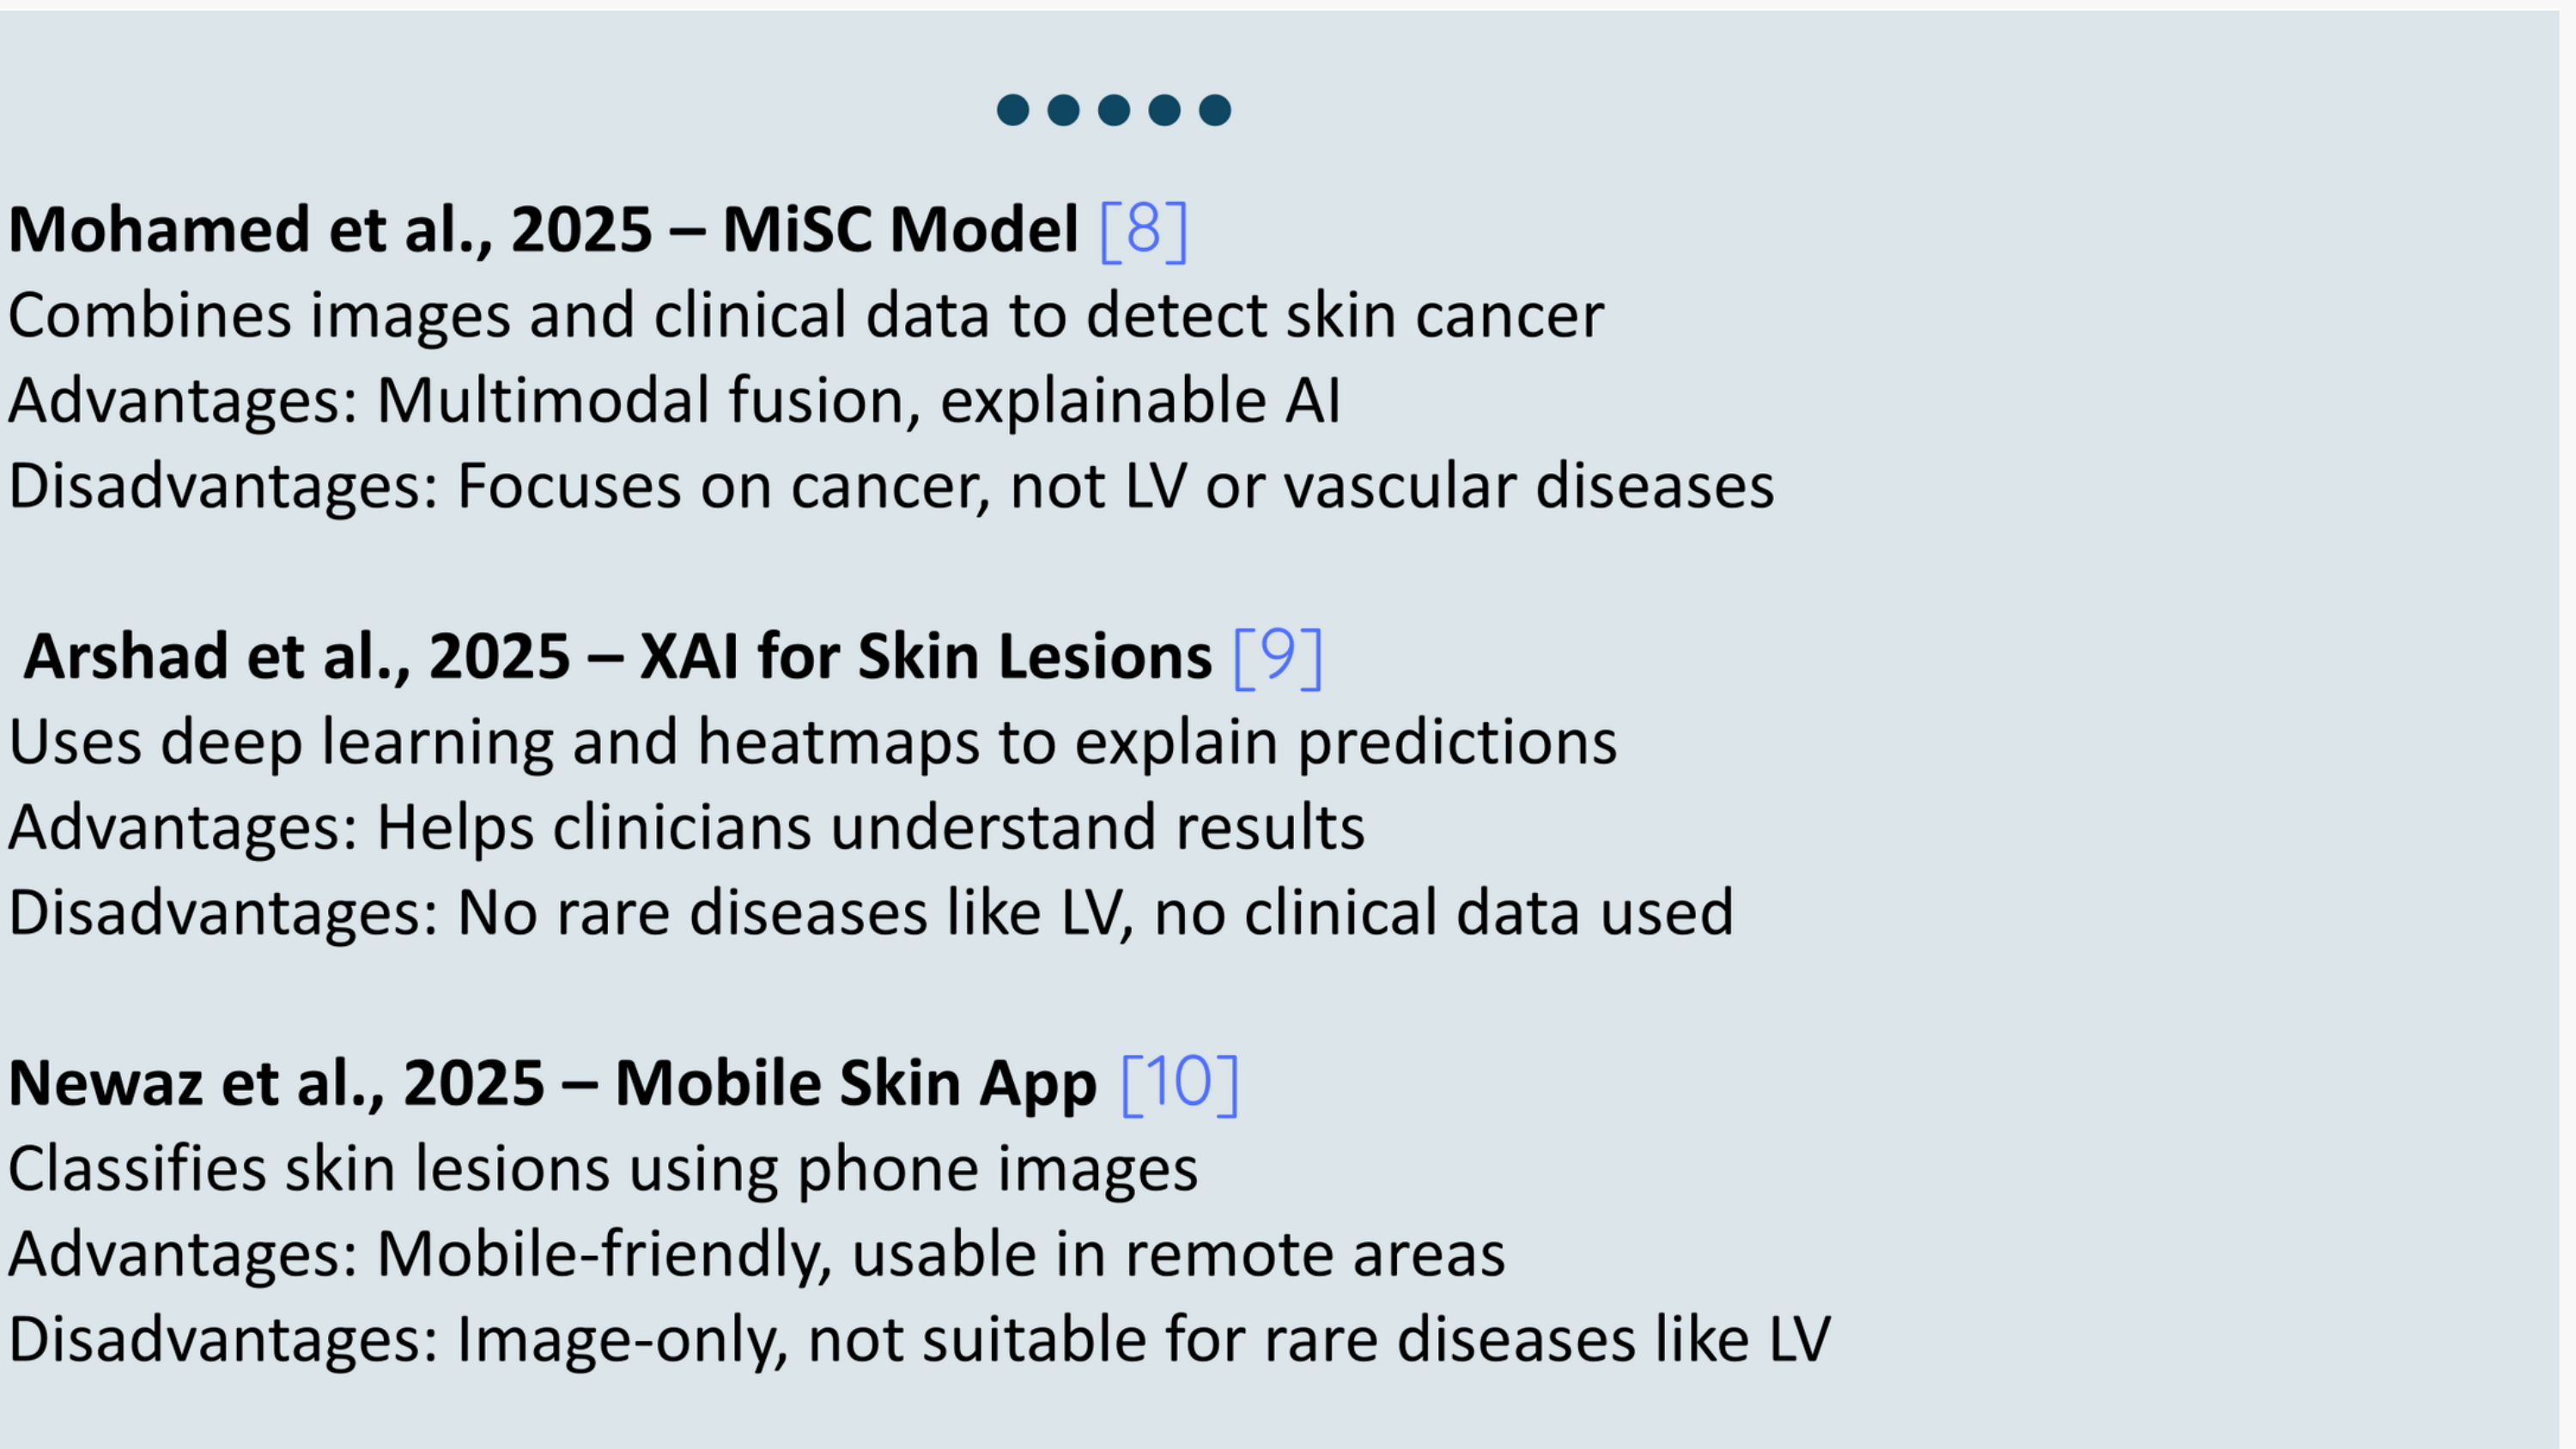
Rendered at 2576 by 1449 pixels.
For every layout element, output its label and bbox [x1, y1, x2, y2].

text_box [0, 9, 2560, 1449]
